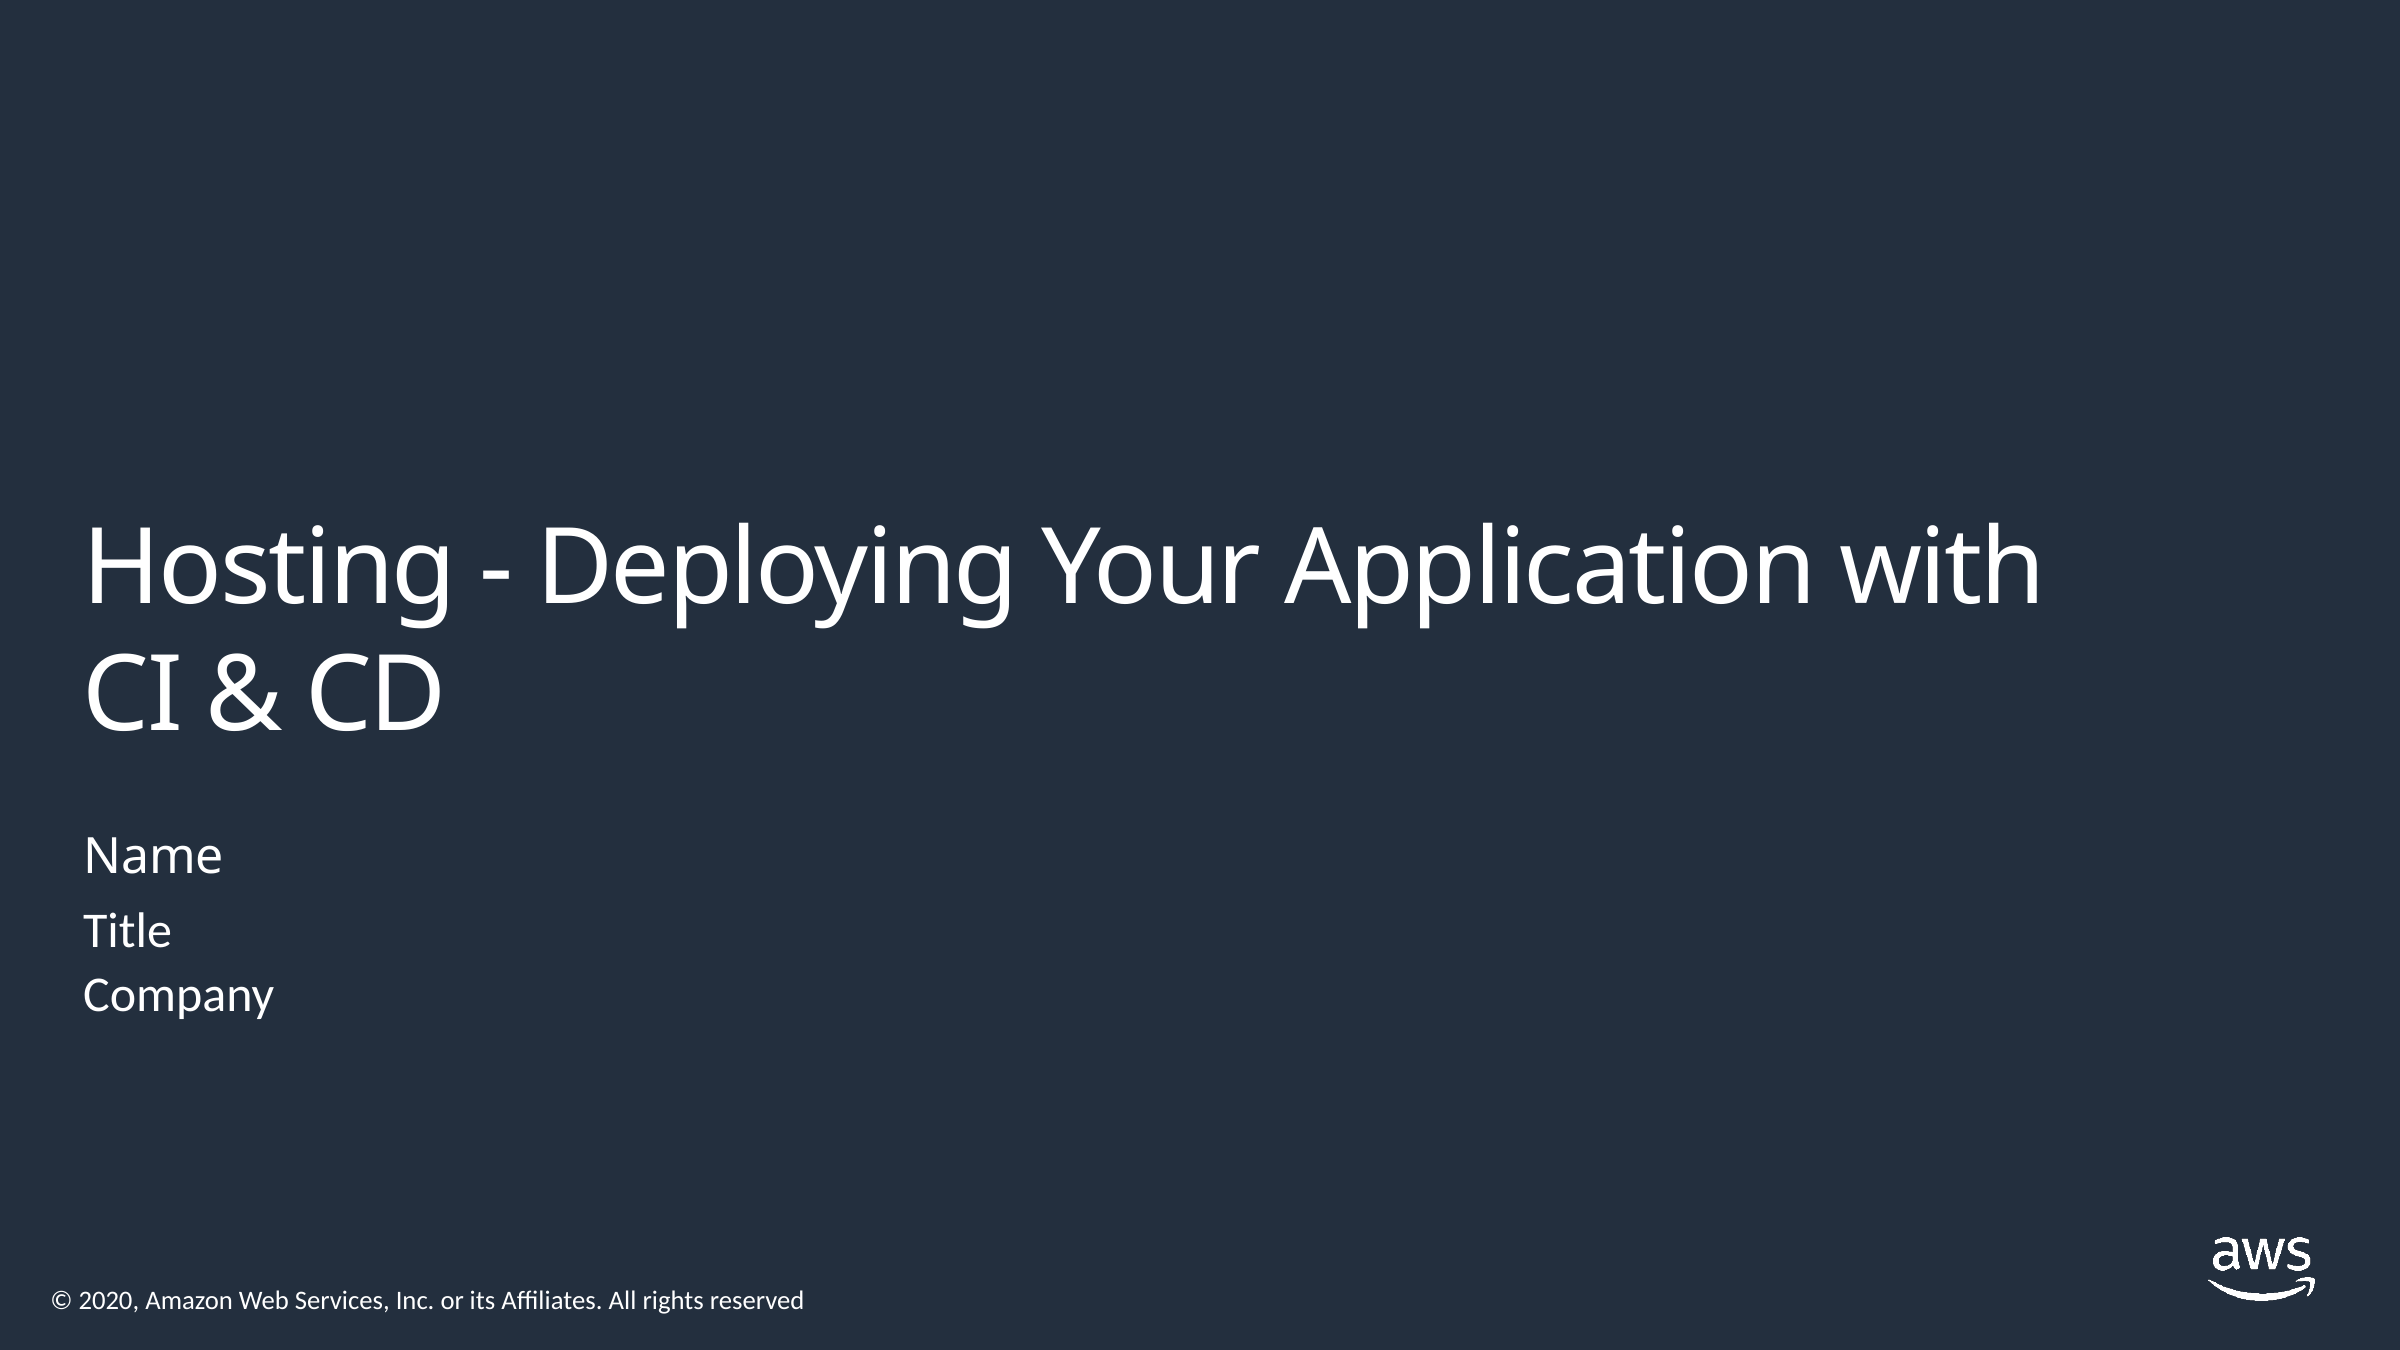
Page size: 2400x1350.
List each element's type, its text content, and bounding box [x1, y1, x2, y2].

picture [2208, 1237, 2315, 1301]
list Title Company [53, 880, 1769, 1041]
title Hosting - Deploying Your Application with CI & CD [52, 474, 2118, 778]
list Name [53, 806, 1769, 880]
